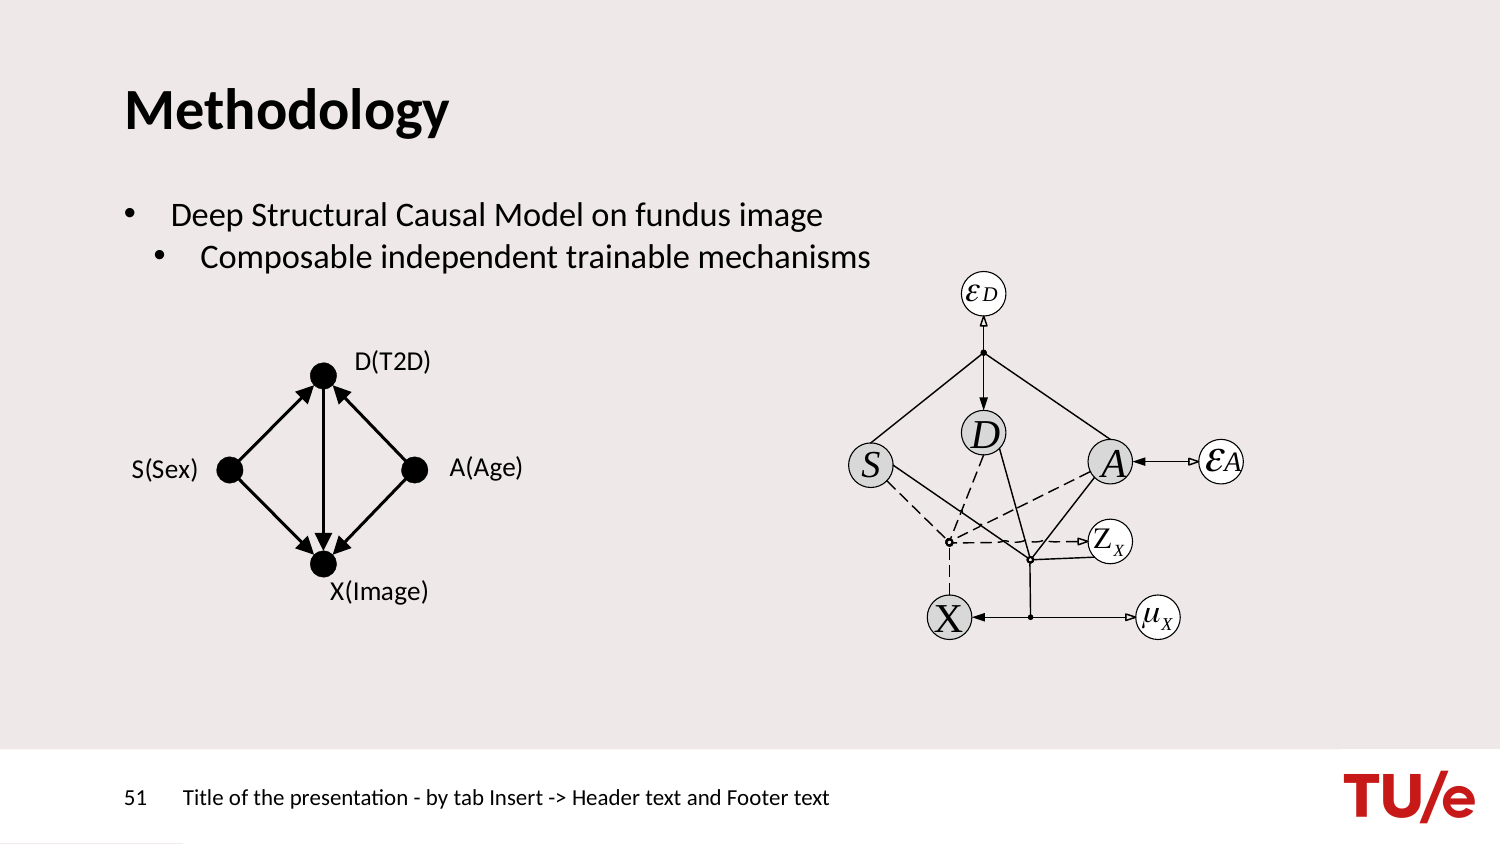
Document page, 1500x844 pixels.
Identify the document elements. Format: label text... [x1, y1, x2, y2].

title Methodology [124, 85, 1364, 174]
slide_number 51 [0, 749, 183, 844]
picture [1339, 749, 1500, 844]
footer Title of the presentation - by tab Insert -> Header text and Footer text [183, 749, 1339, 844]
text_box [47, 344, 604, 610]
text_box Deep Structural Causal Model on fundus image Composable independent trainable mechanisms [123, 192, 1453, 719]
picture [846, 269, 1245, 641]
